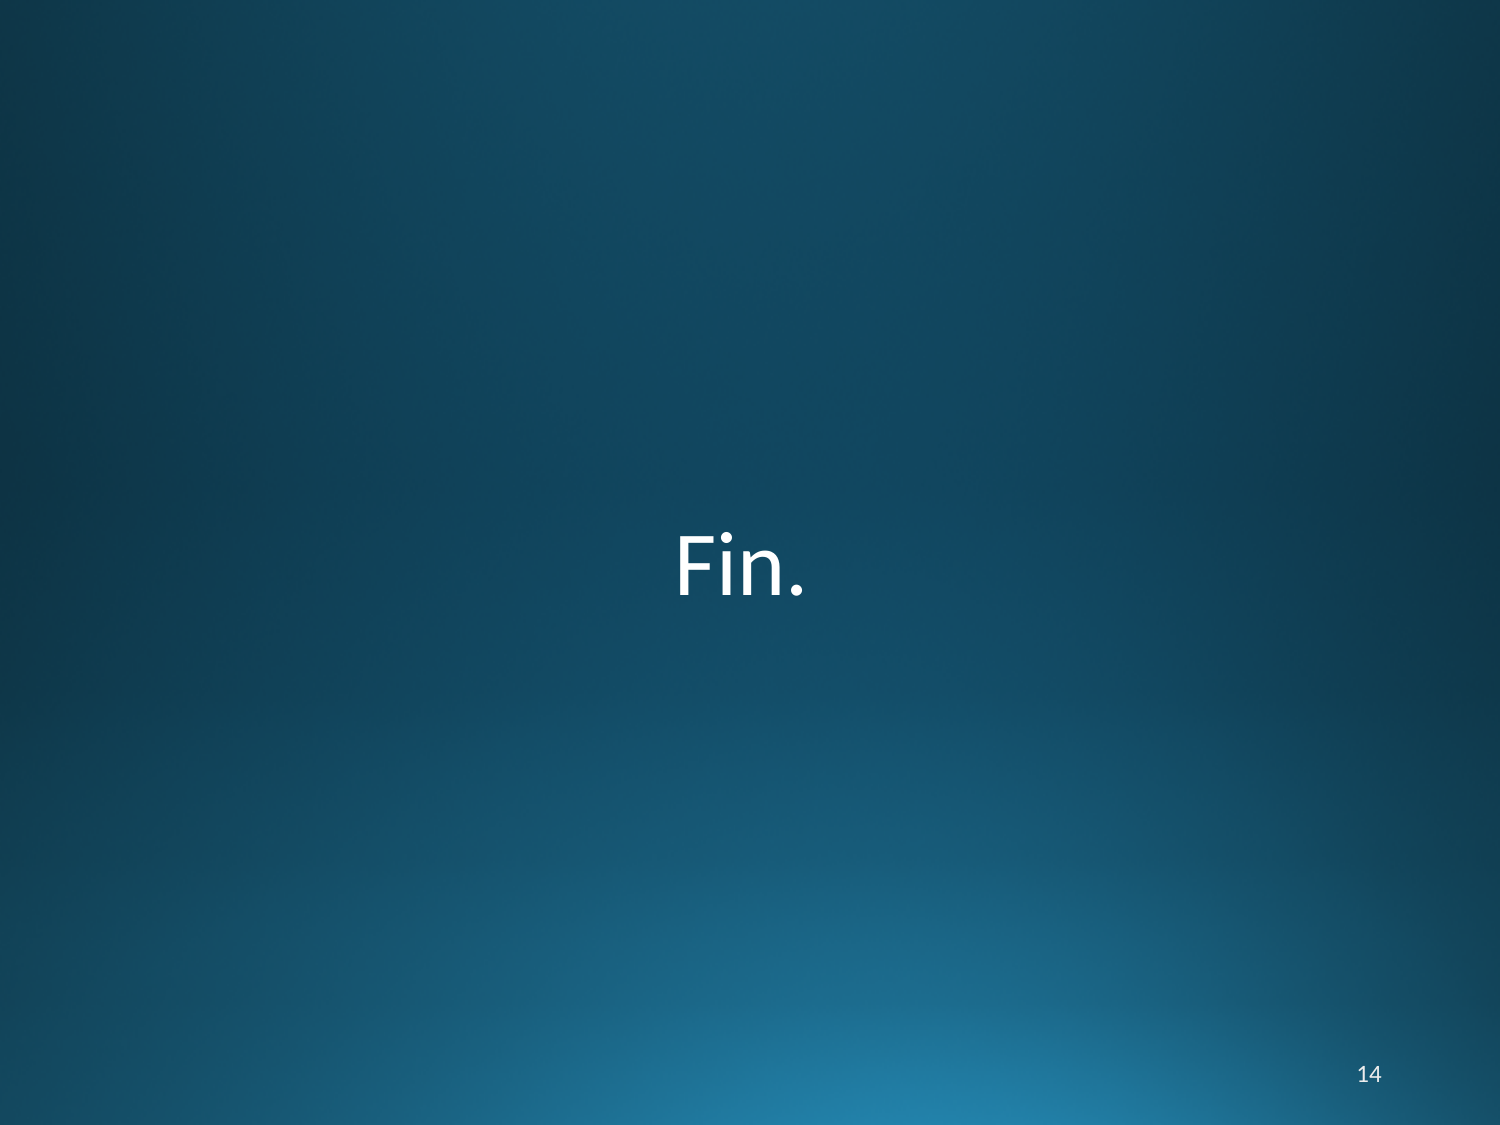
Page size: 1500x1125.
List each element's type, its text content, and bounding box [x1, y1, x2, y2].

picture [0, 0, 1500, 1125]
title Fin. [659, 457, 848, 675]
slide_number 14 [1059, 1042, 1397, 1103]
